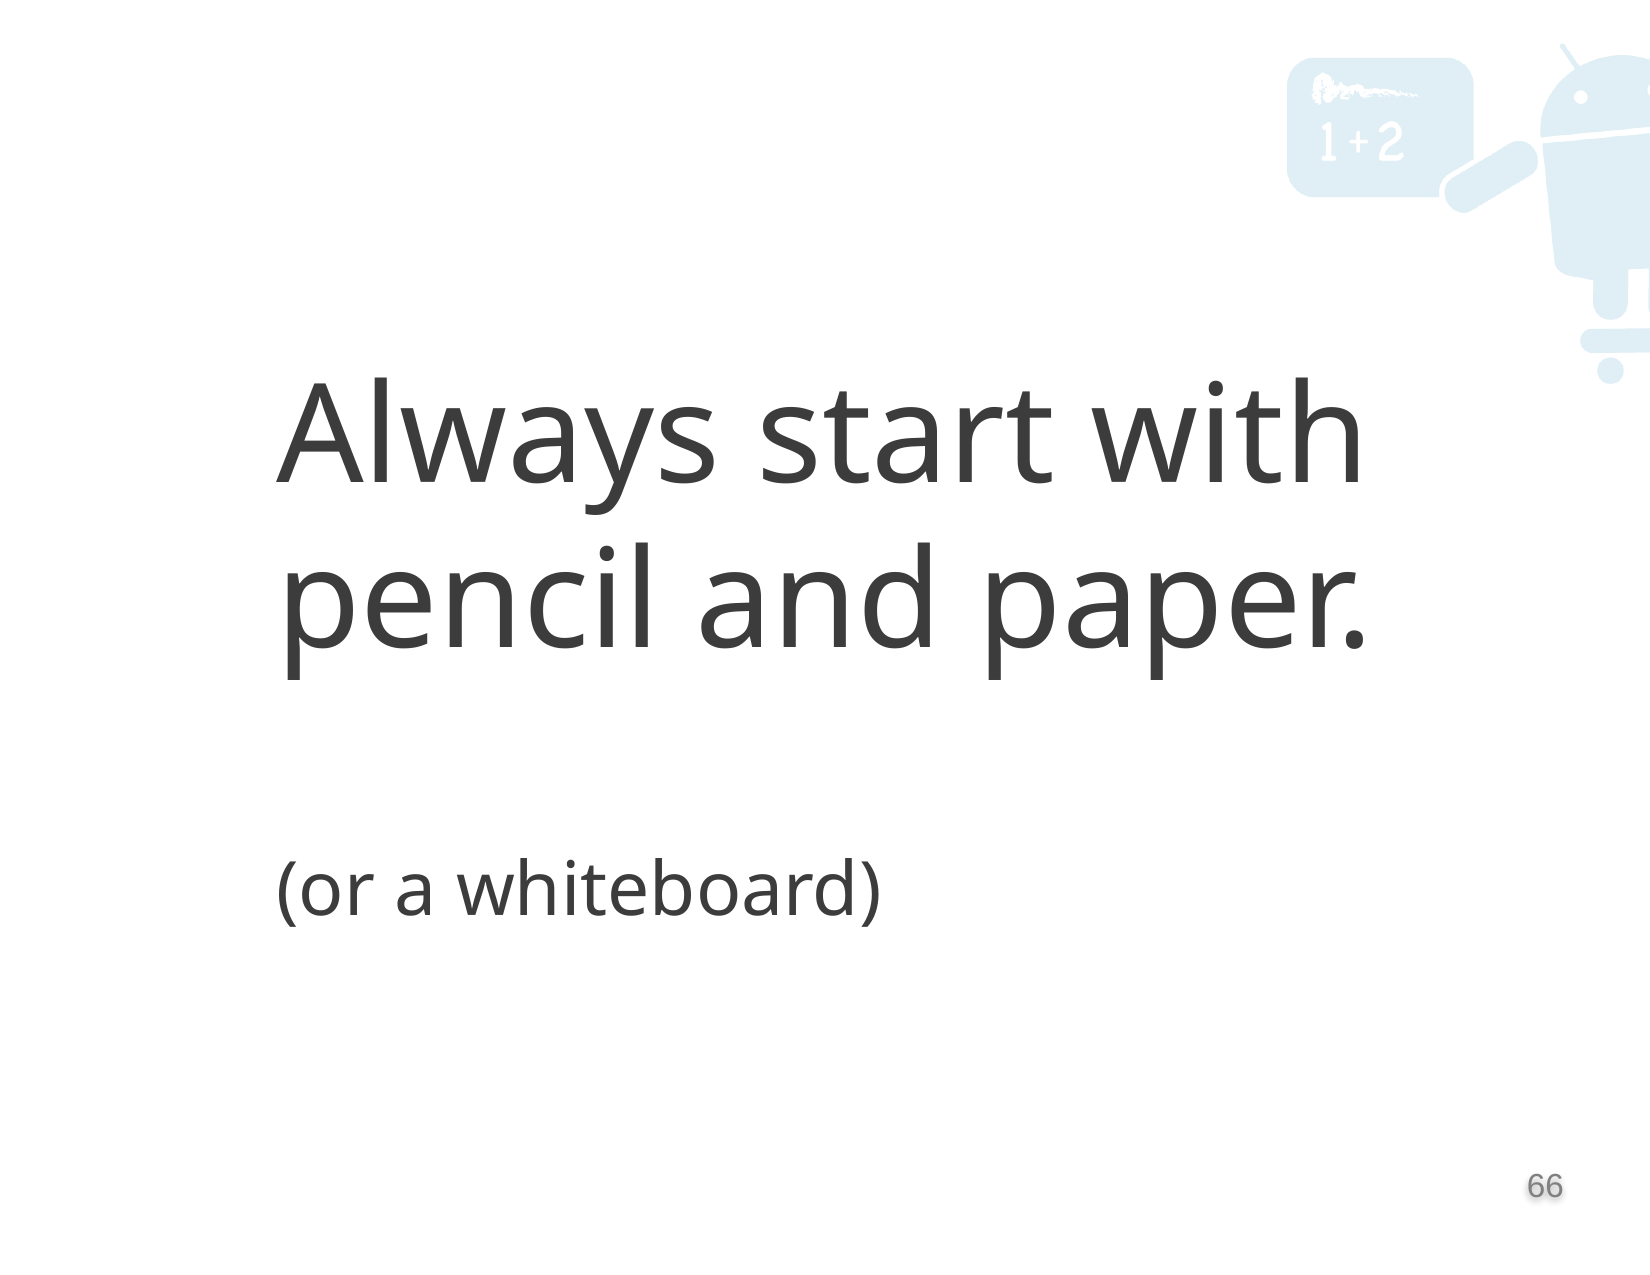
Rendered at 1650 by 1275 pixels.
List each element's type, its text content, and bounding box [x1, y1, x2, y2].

list Always start with pencil and paper. (or a whiteboard) [82, 178, 1568, 1097]
